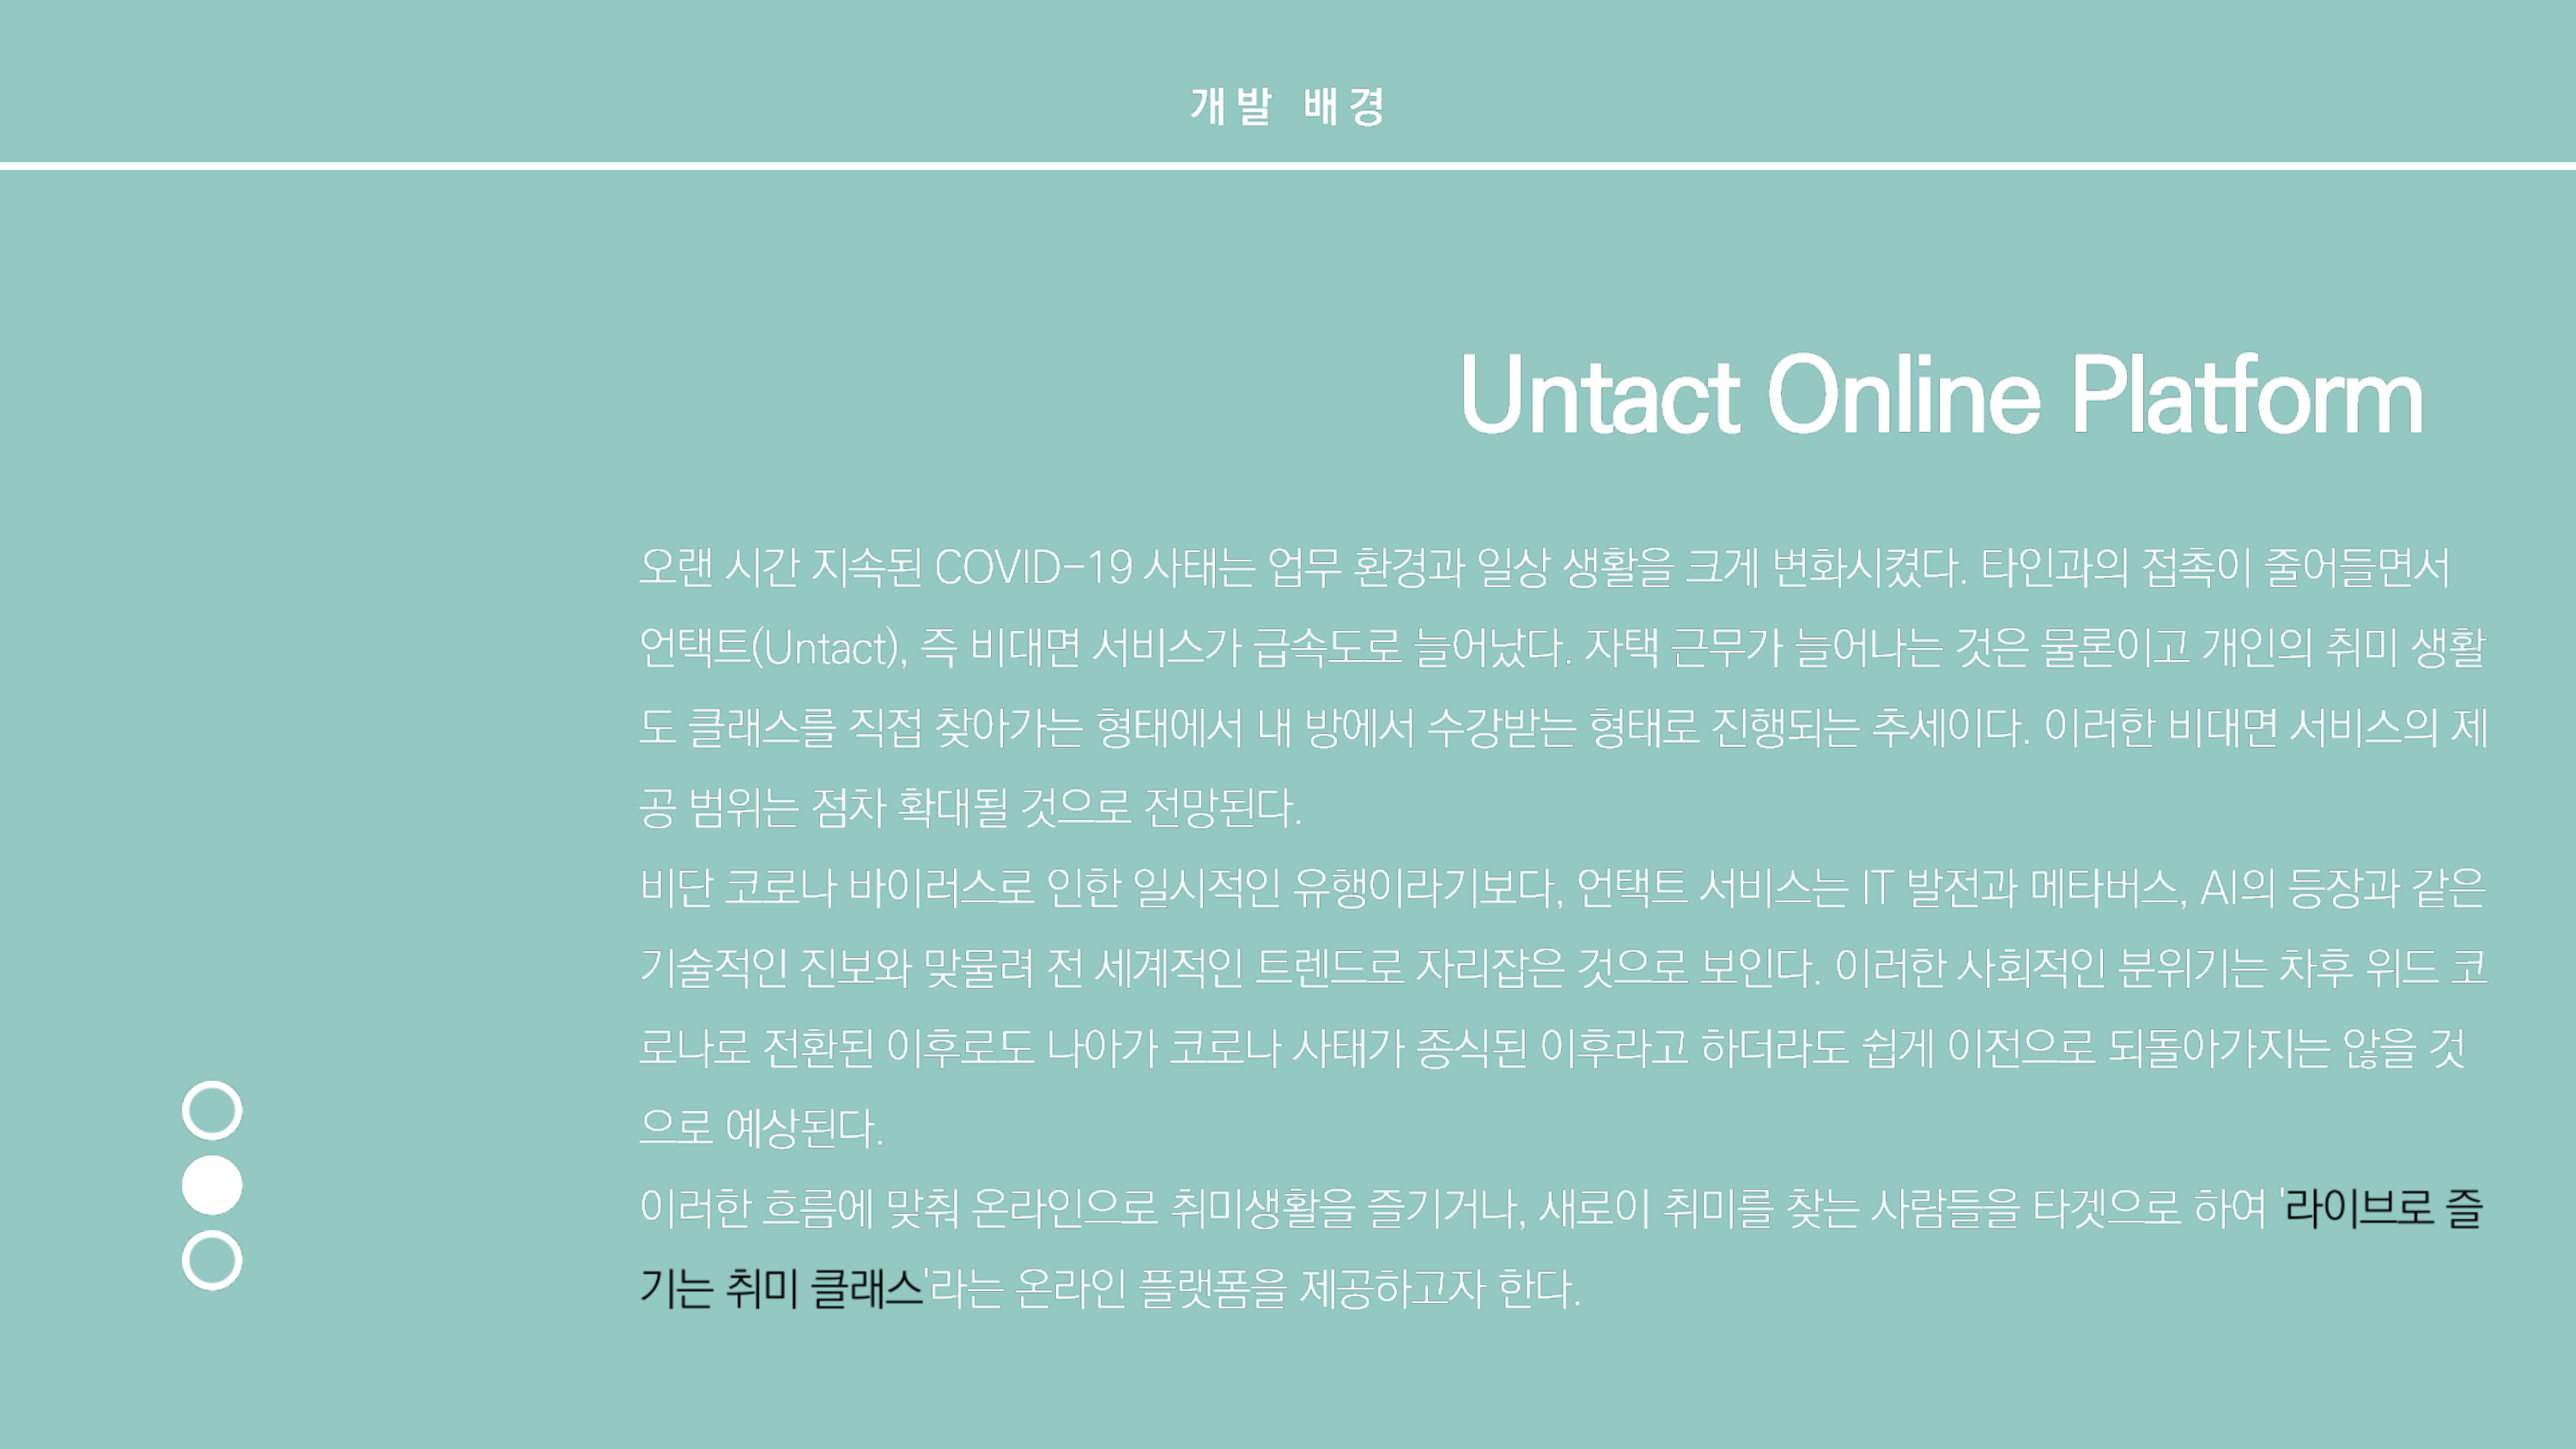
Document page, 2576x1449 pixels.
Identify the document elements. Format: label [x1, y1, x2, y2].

text_box [182, 1155, 244, 1217]
text_box [182, 1080, 244, 1143]
text_box [0, 162, 2576, 170]
picture [884, 71, 1406, 161]
picture [631, 531, 2511, 1352]
text_box [182, 1230, 244, 1292]
picture [1169, 300, 2479, 526]
